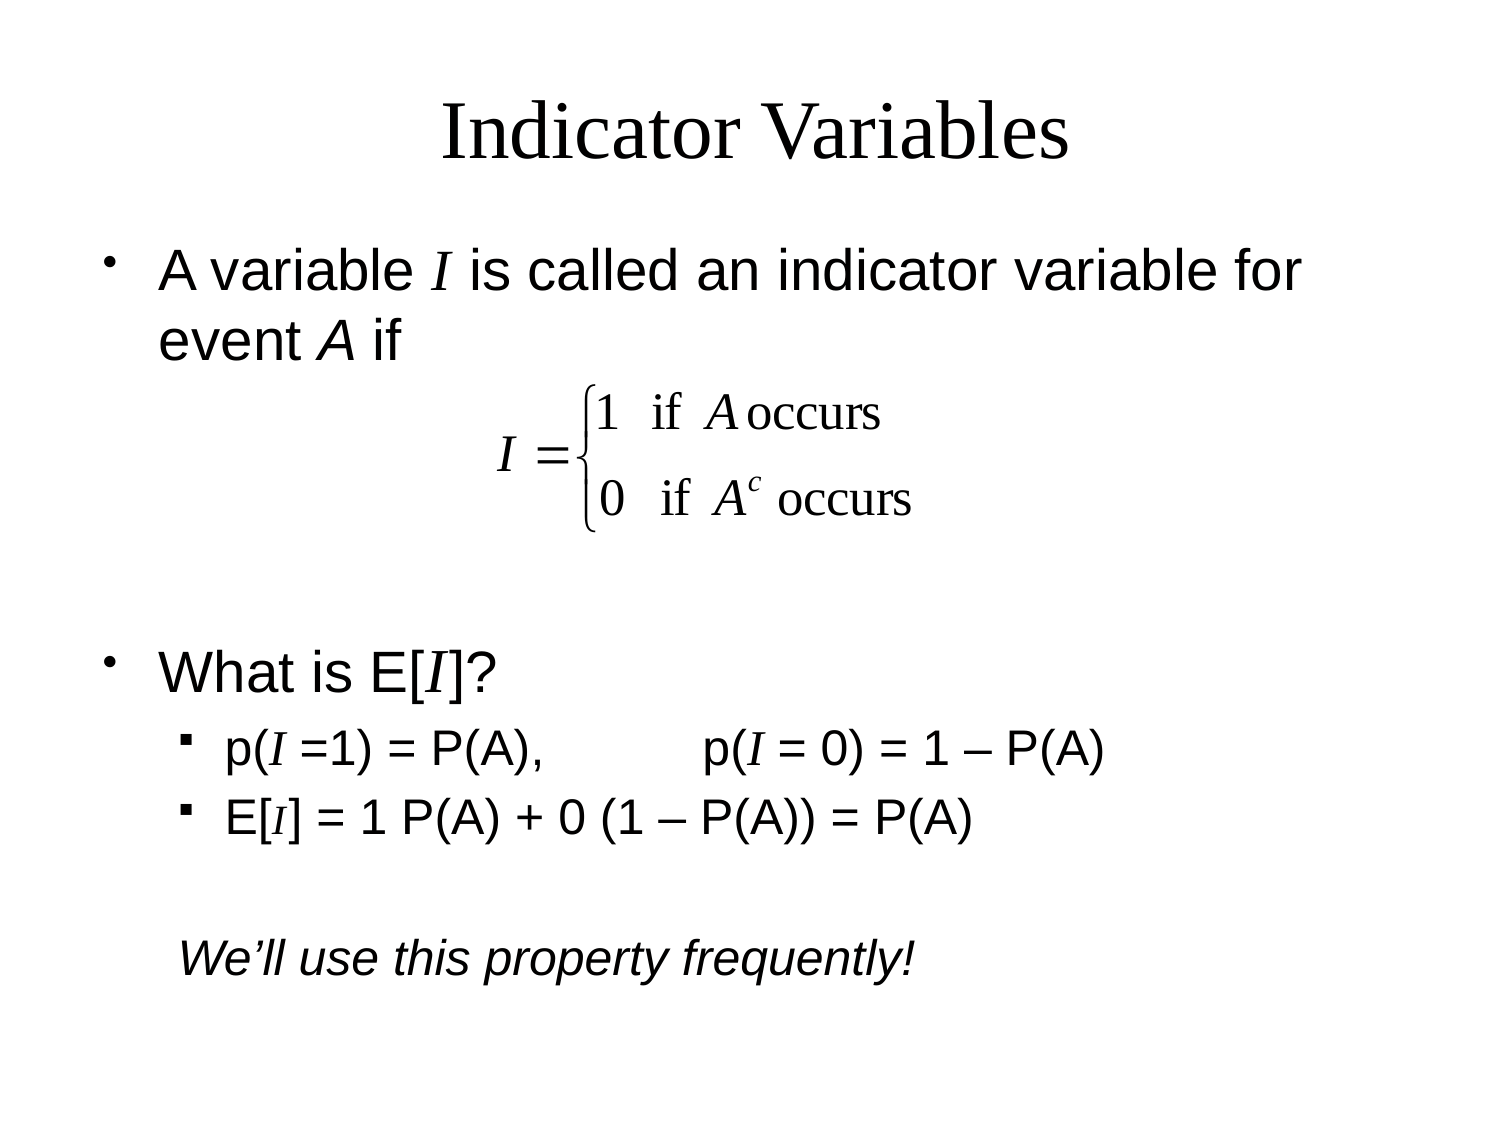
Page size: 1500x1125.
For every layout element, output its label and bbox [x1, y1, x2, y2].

list [87, 224, 1463, 1075]
text_box [487, 374, 924, 543]
title [87, 87, 1425, 188]
